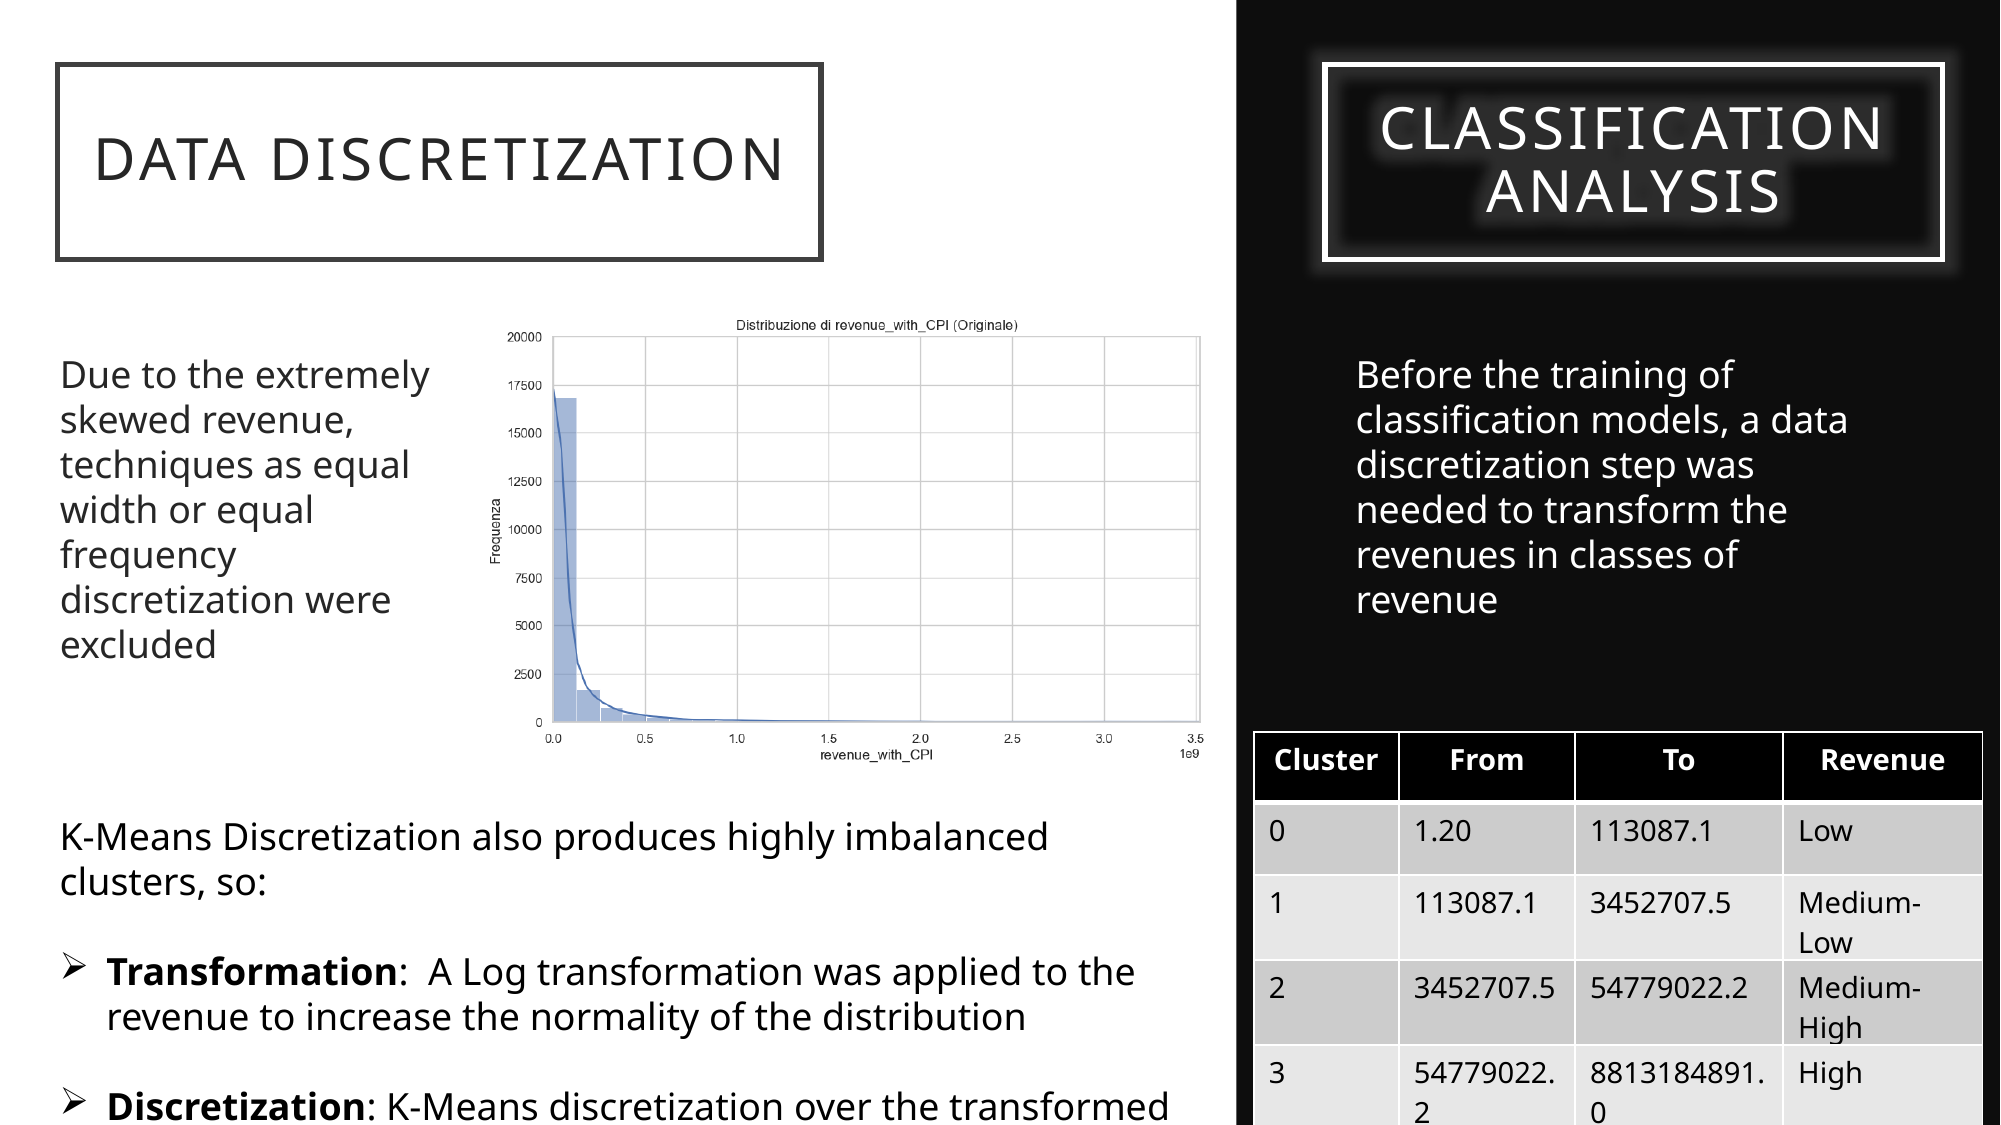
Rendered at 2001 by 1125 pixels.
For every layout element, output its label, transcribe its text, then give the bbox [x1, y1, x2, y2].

list Due to the extremely skewed revenue, techniques as equal width or equal frequency discretization were excluded [44, 343, 470, 676]
table_cell 1 [1255, 876, 1398, 959]
table_cell 3 [1255, 1046, 1398, 1125]
table_cell 3452707.5 [1400, 961, 1574, 1044]
picture [481, 311, 1212, 770]
table_cell 3452707.5 [1576, 876, 1782, 959]
table_cell 0 [1255, 805, 1398, 874]
table_header To [1576, 733, 1782, 800]
table_cell Medium-High [1784, 961, 1982, 1044]
table_header Cluster [1255, 733, 1398, 800]
table_cell High [1784, 1046, 1982, 1125]
table_header Revenue [1784, 733, 1982, 800]
table_cell 1.20 [1400, 805, 1574, 874]
table_cell 0.4716 [1311, 51, 1958, 275]
table_cell 113087.1 [1576, 805, 1782, 874]
table_header From [1400, 733, 1574, 800]
text_box Before the training of classification models, a data discretization step was needed to transform the revenues in classes of revenue [1340, 343, 1896, 628]
table_cell Medium-Low [1784, 876, 1982, 959]
table_cell 113087.1 [1400, 876, 1574, 959]
table_cell 54779022.2 [1400, 1046, 1574, 1125]
title Data discretization [55, 62, 824, 262]
text_box K-Means Discretization also produces highly imbalanced clusters, so: Transformation: A Log transformation was applied to the revenue to increase the normality of the distribution Discretization: K-Means discretization over the transformed revenue [44, 805, 1220, 1125]
table_cell Low [1784, 805, 1982, 874]
table_cell 8813184891.0 [1576, 1046, 1782, 1125]
text_box [0, 0, 1235, 1125]
text_box Classification Analysis [1325, 64, 1943, 260]
table_cell 54779022.2 [1576, 961, 1782, 1044]
text_box [1235, 0, 2000, 1125]
table_cell 2 [1255, 961, 1398, 1044]
